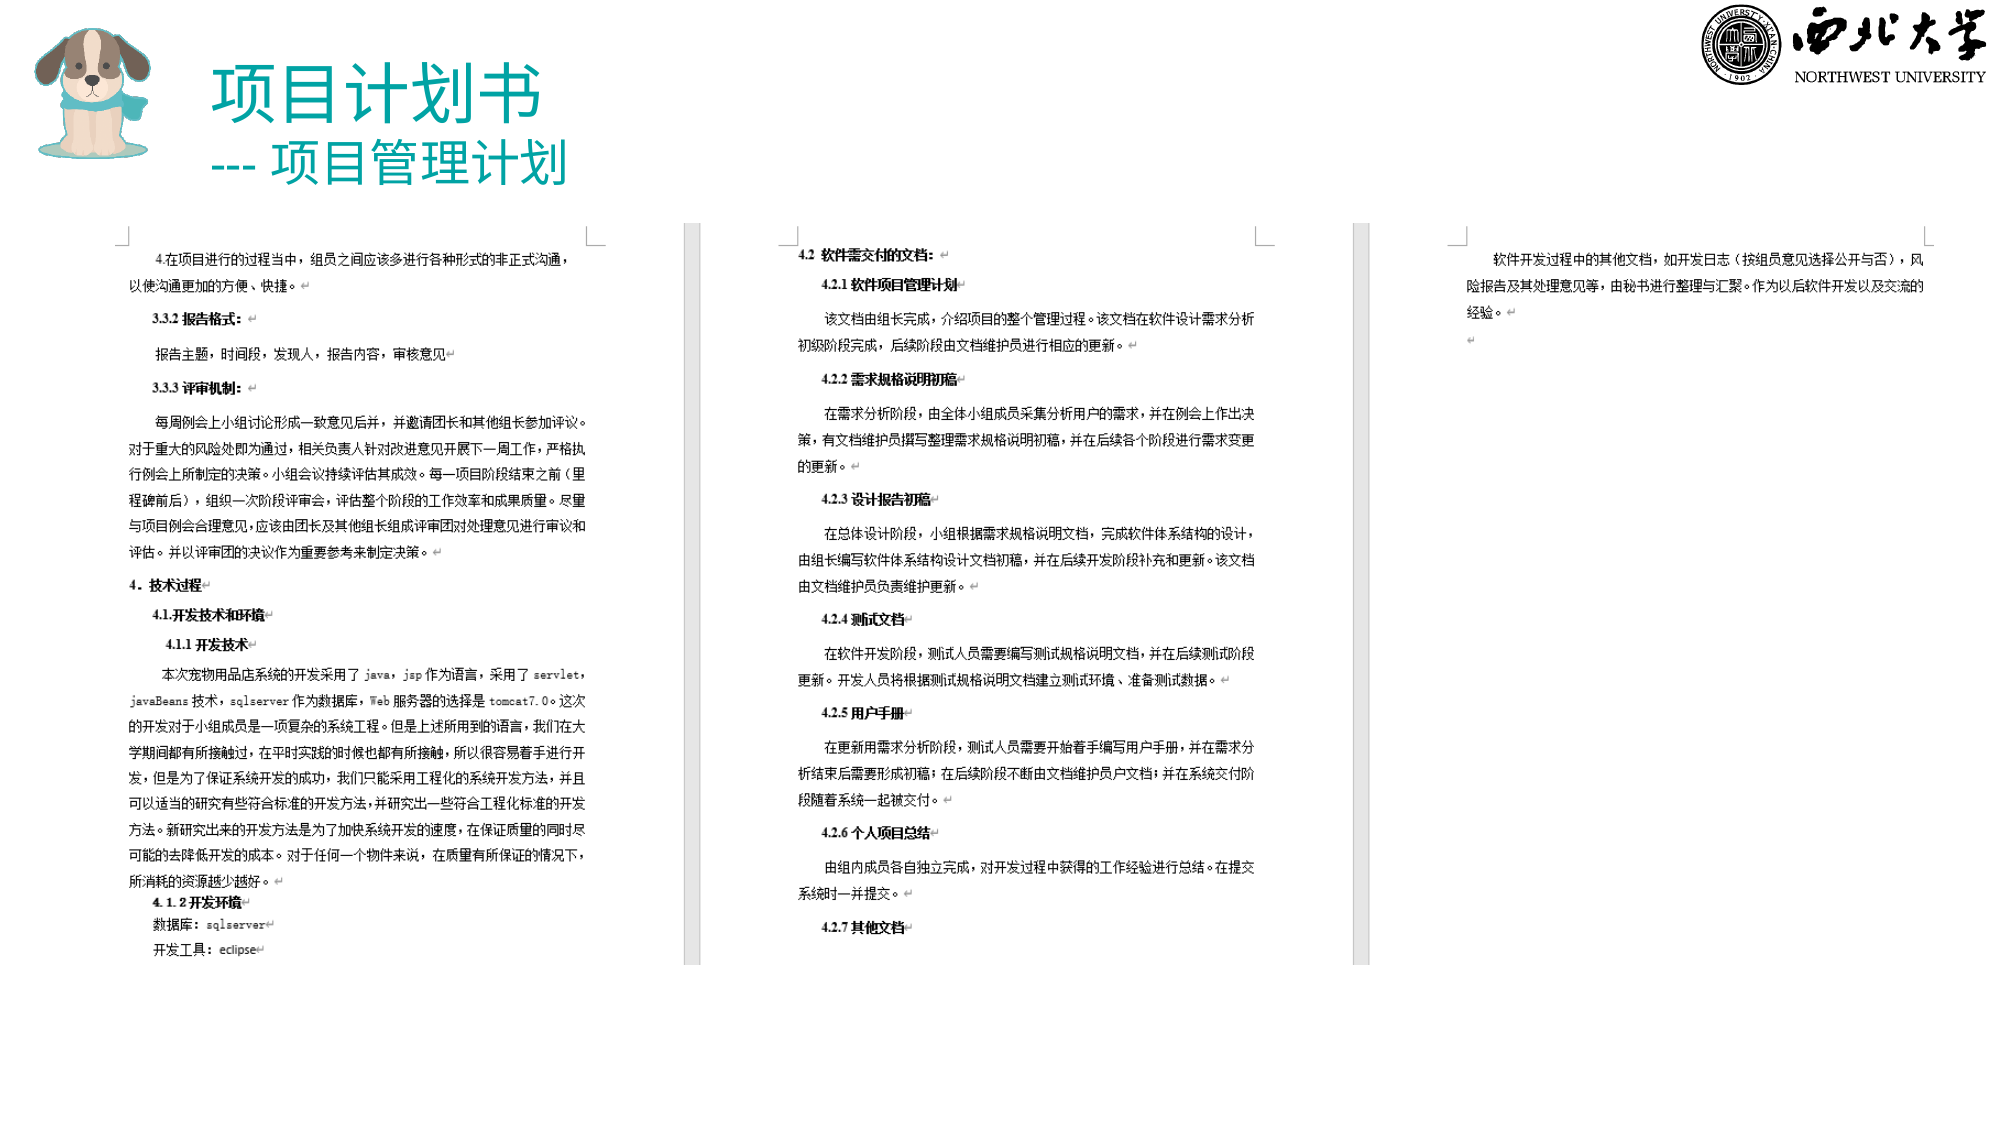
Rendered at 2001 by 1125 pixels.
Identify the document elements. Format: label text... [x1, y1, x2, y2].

picture [24, 13, 169, 172]
text_box 项目计划书 ---项目管理计划 [195, 44, 585, 199]
picture [115, 223, 1934, 965]
picture [1693, 0, 2000, 103]
